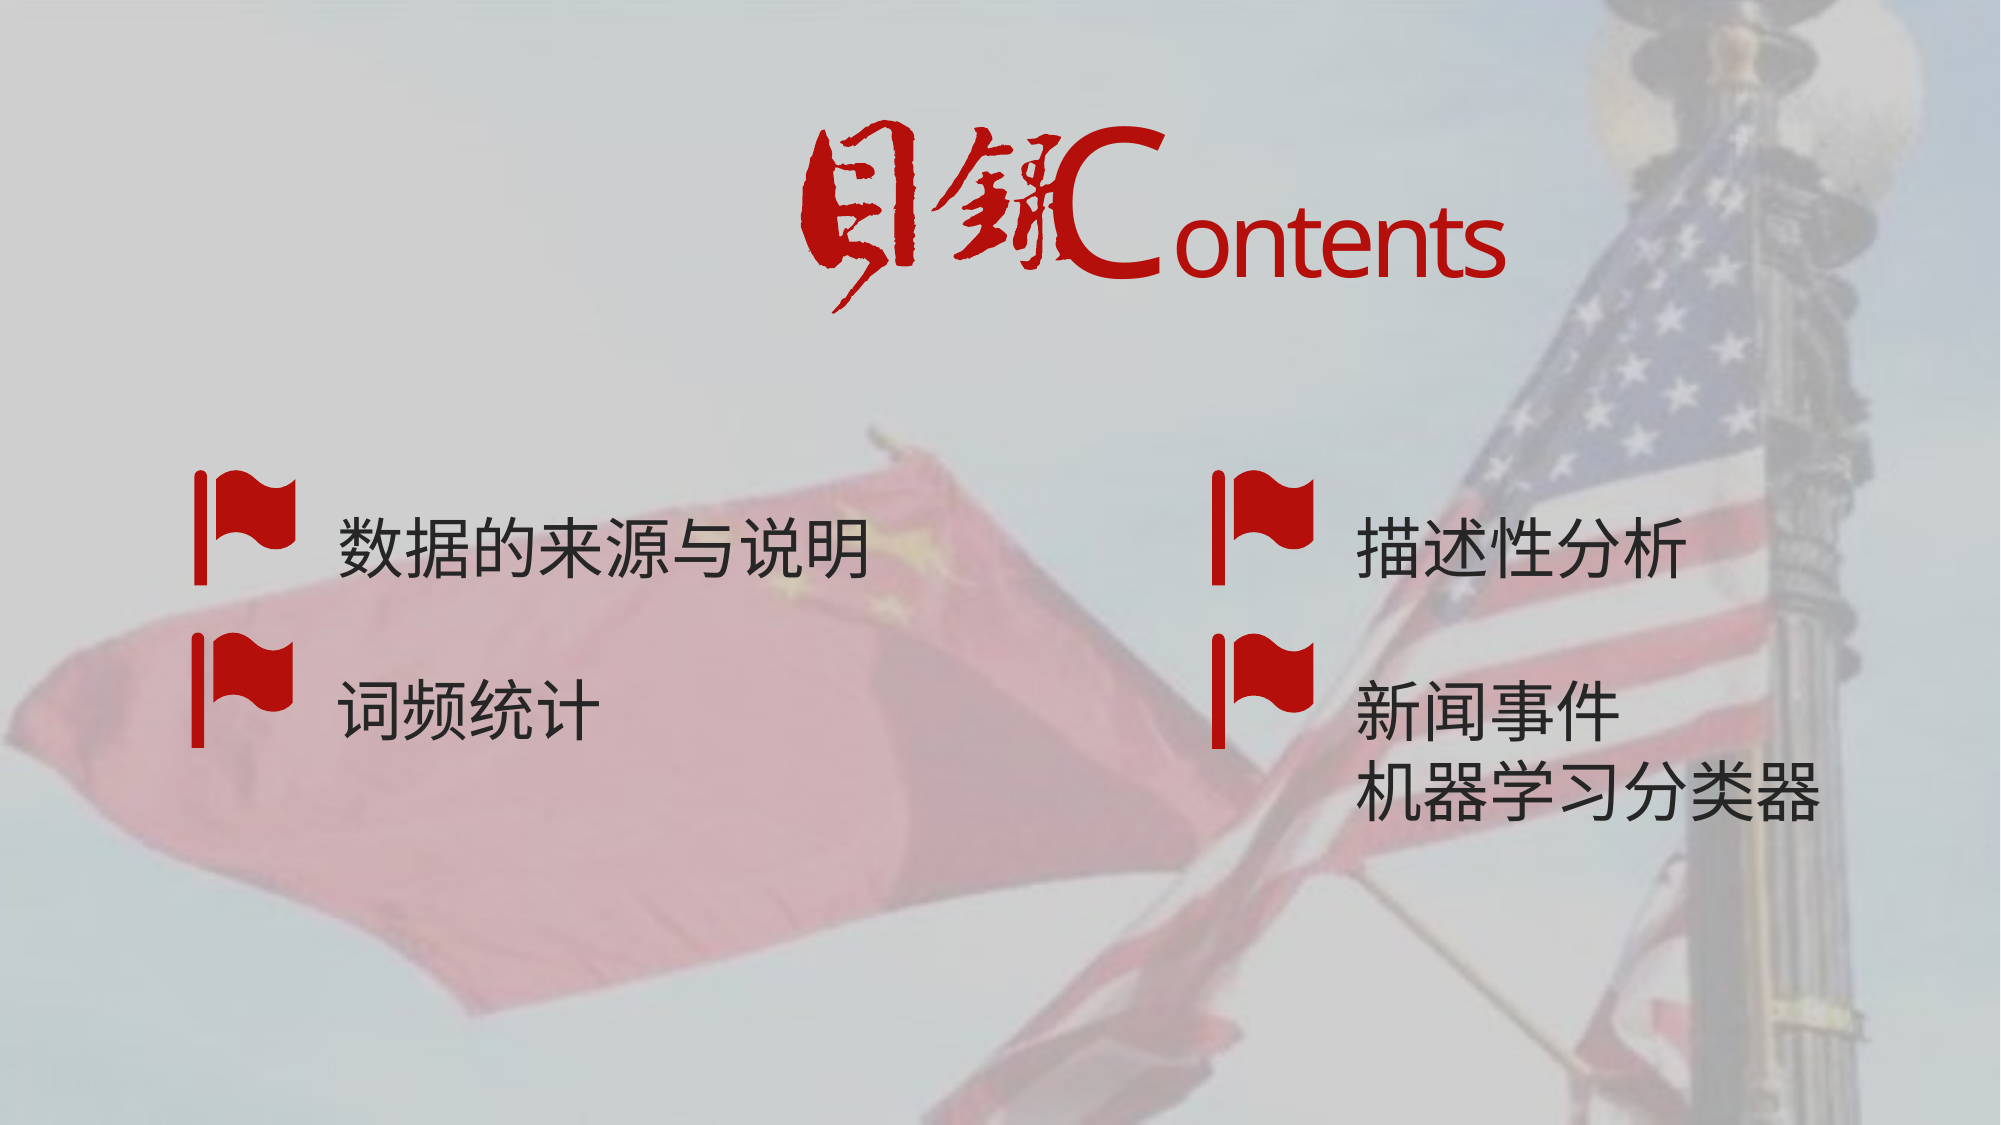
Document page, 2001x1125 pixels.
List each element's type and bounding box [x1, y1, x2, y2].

text_box [800, 61, 1474, 330]
text_box [191, 470, 1848, 840]
picture [0, 0, 2001, 1125]
